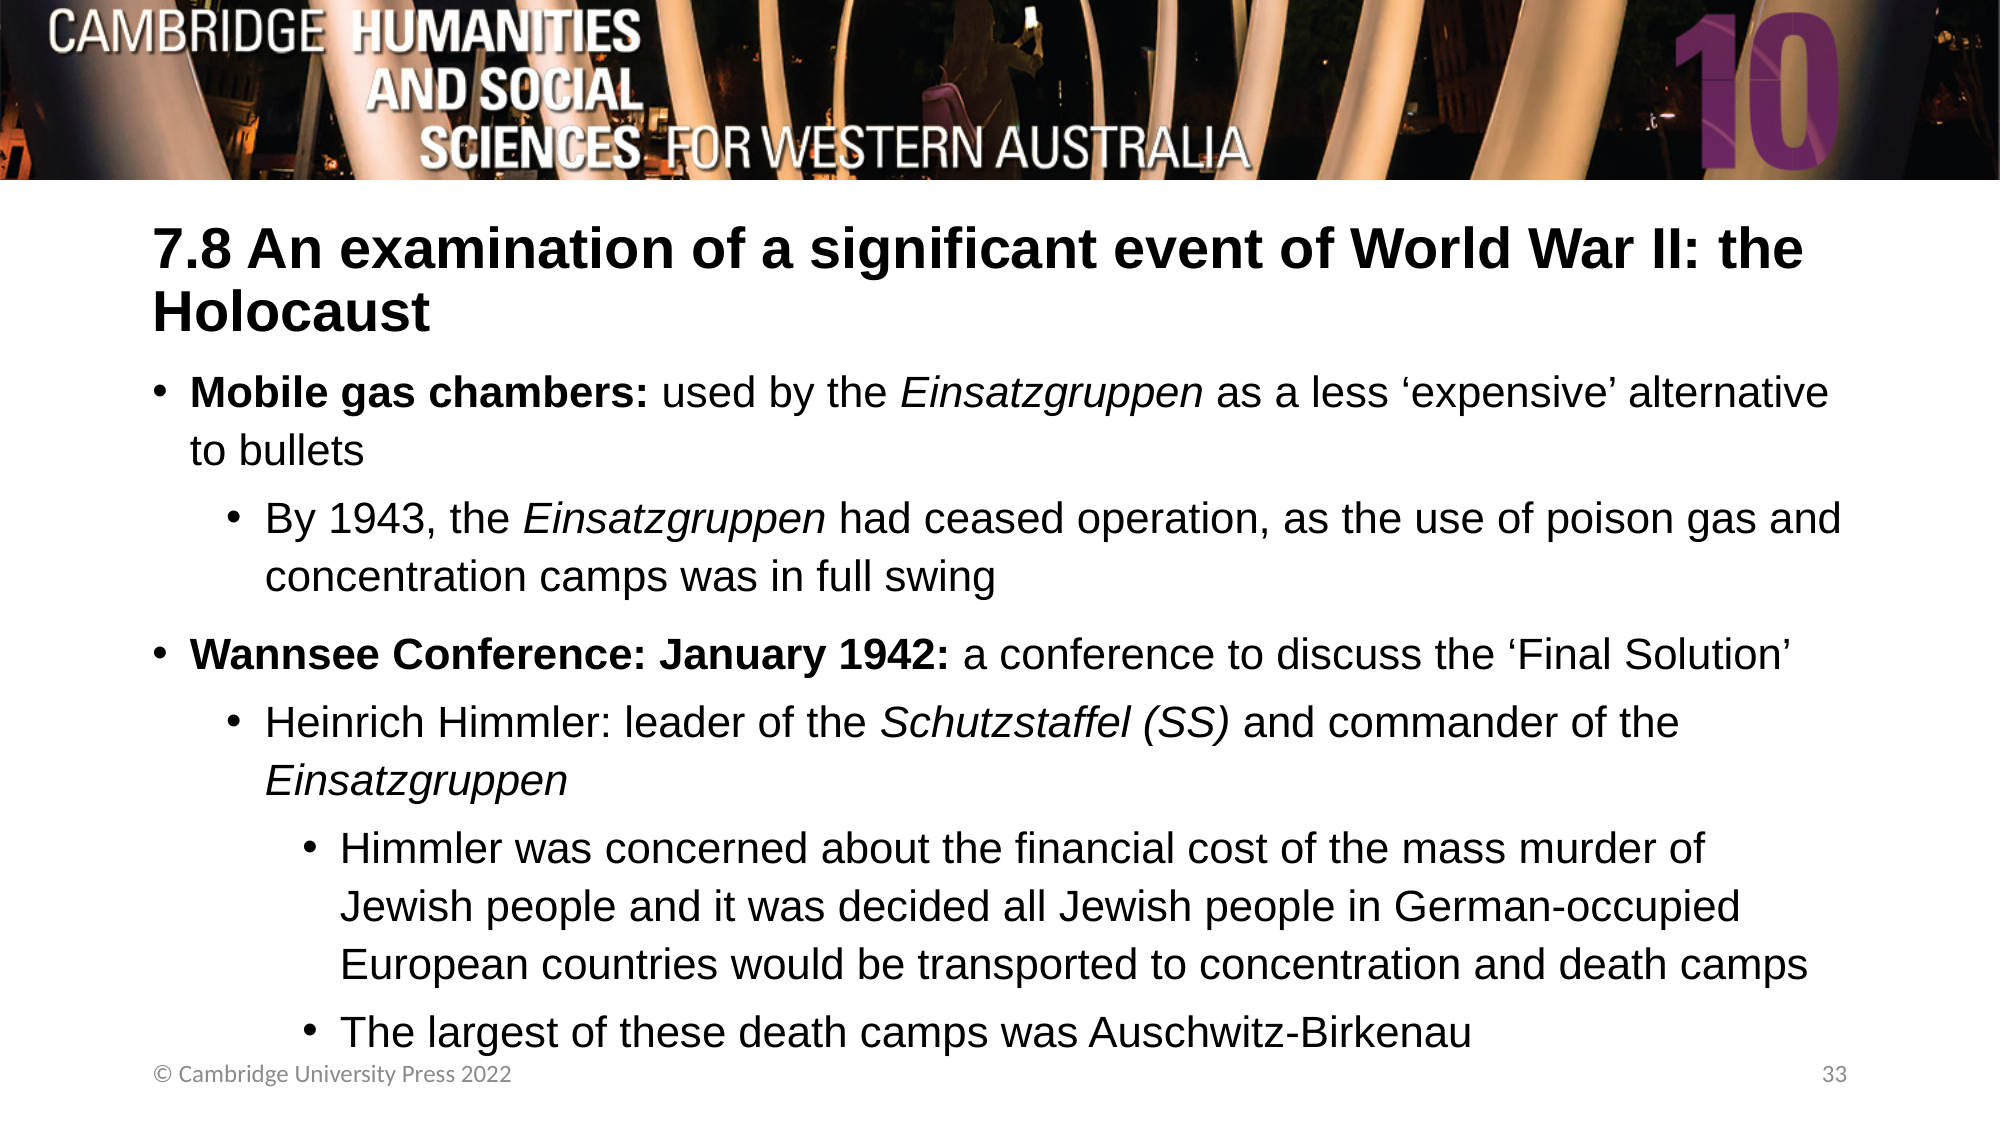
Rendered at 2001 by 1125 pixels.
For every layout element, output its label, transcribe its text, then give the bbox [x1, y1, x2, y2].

picture [0, 0, 2000, 180]
title 7.8 An examination of a significant event of World War II: the Holocaust [137, 211, 1863, 352]
list Mobile gas chambers: used by the Einsatzgruppen as a less ‘expensive’ alternative to bullets By 1943, the Einsatzgruppen had ceased operation, as the use of poison gas and concentration camps was in full swing Wannsee Conference: January 1942: a conference to discuss the ‘Final Solution’ Heinrich Himmler: leader of the Schutzstaffel (SS) and commander of the Einsatzgruppen Himmler was concerned about the financial cost of the mass murder of Jewish people and it was decided all Jewish people in German-occupied European countries would be transported to concentration and death camps The largest of these death camps was Auschwitz-Birkenau [137, 352, 1863, 1075]
slide_number © Cambridge University Press 2022 [137, 1042, 588, 1103]
slide_number 33 [1412, 1042, 1863, 1103]
